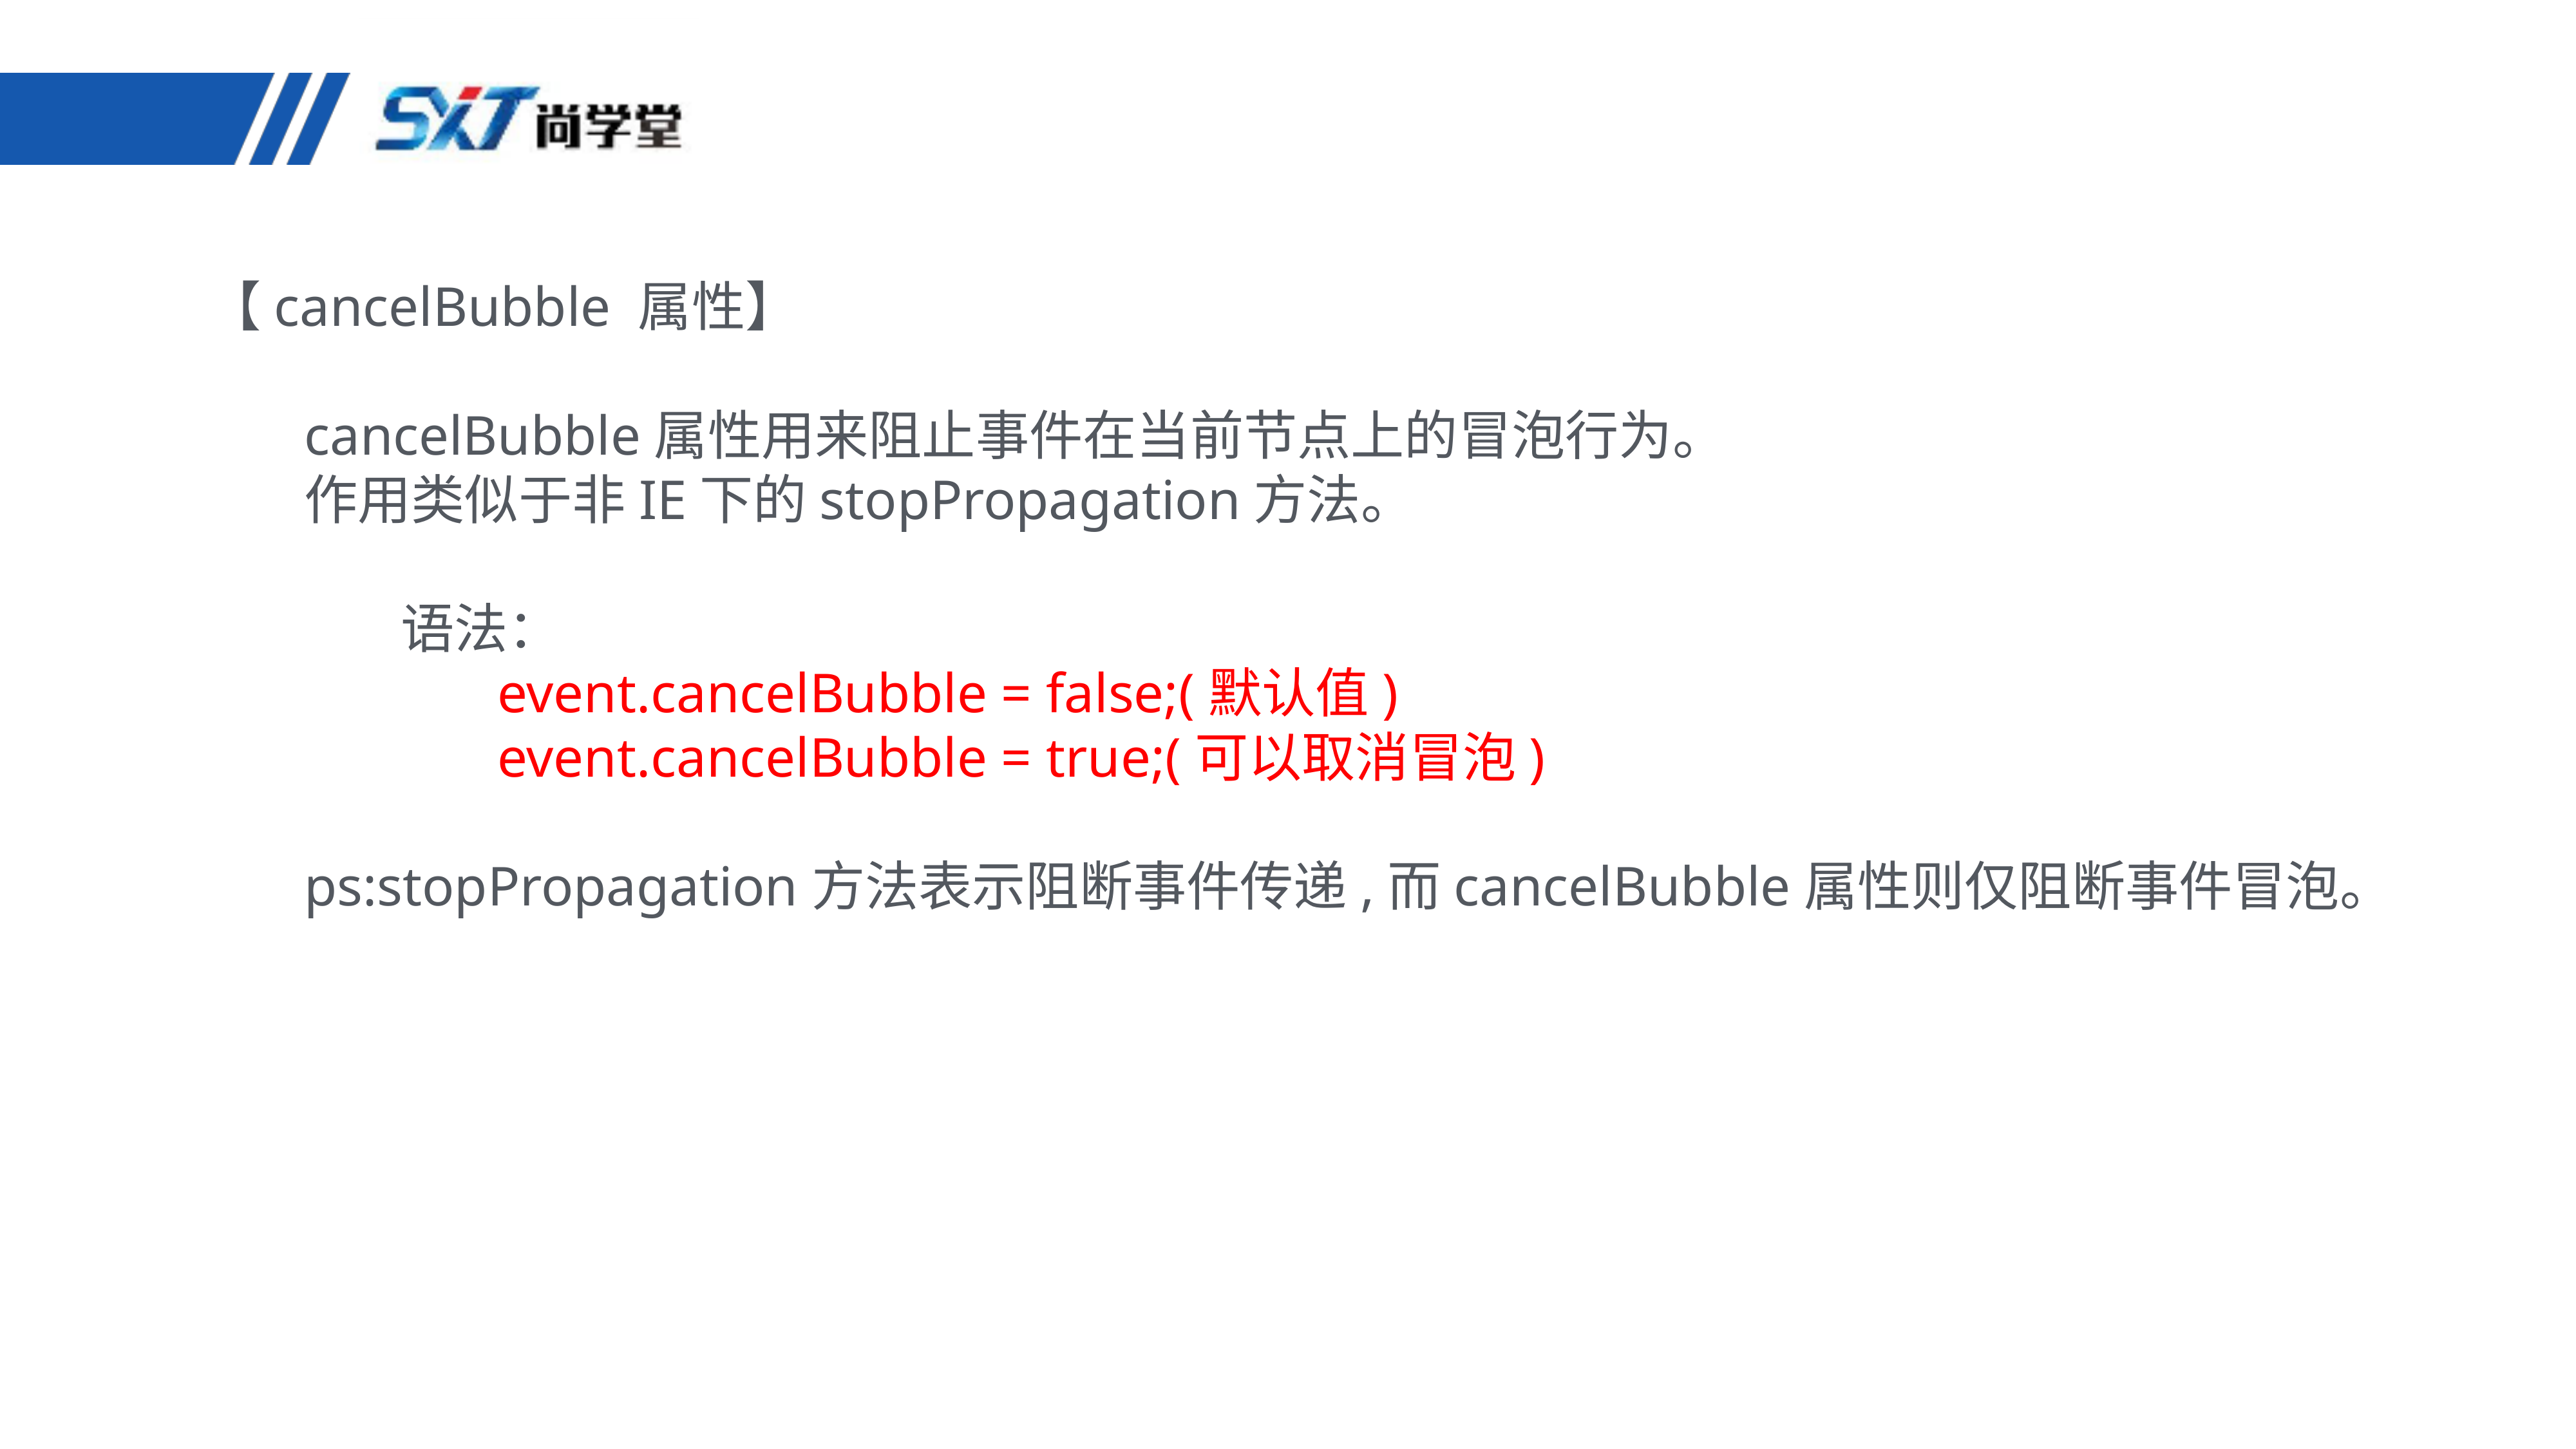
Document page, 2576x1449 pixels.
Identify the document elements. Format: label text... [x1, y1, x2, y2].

picture [0, 73, 350, 165]
text_box 【cancelBubble 属性】 cancelBubble属性用来阻止事件在当前节点上的冒泡行为。 作用类似于非IE下的stopPropagation方法。 语法： event.cancelBubble = false;(默认值) event.cancelBubble = true;(可以取消冒泡) ps:stopPropagation方法表示阻断事件传递,而cancelBubble属性则仅阻断事件冒泡。 [198, 268, 2521, 922]
picture [359, 17, 699, 242]
